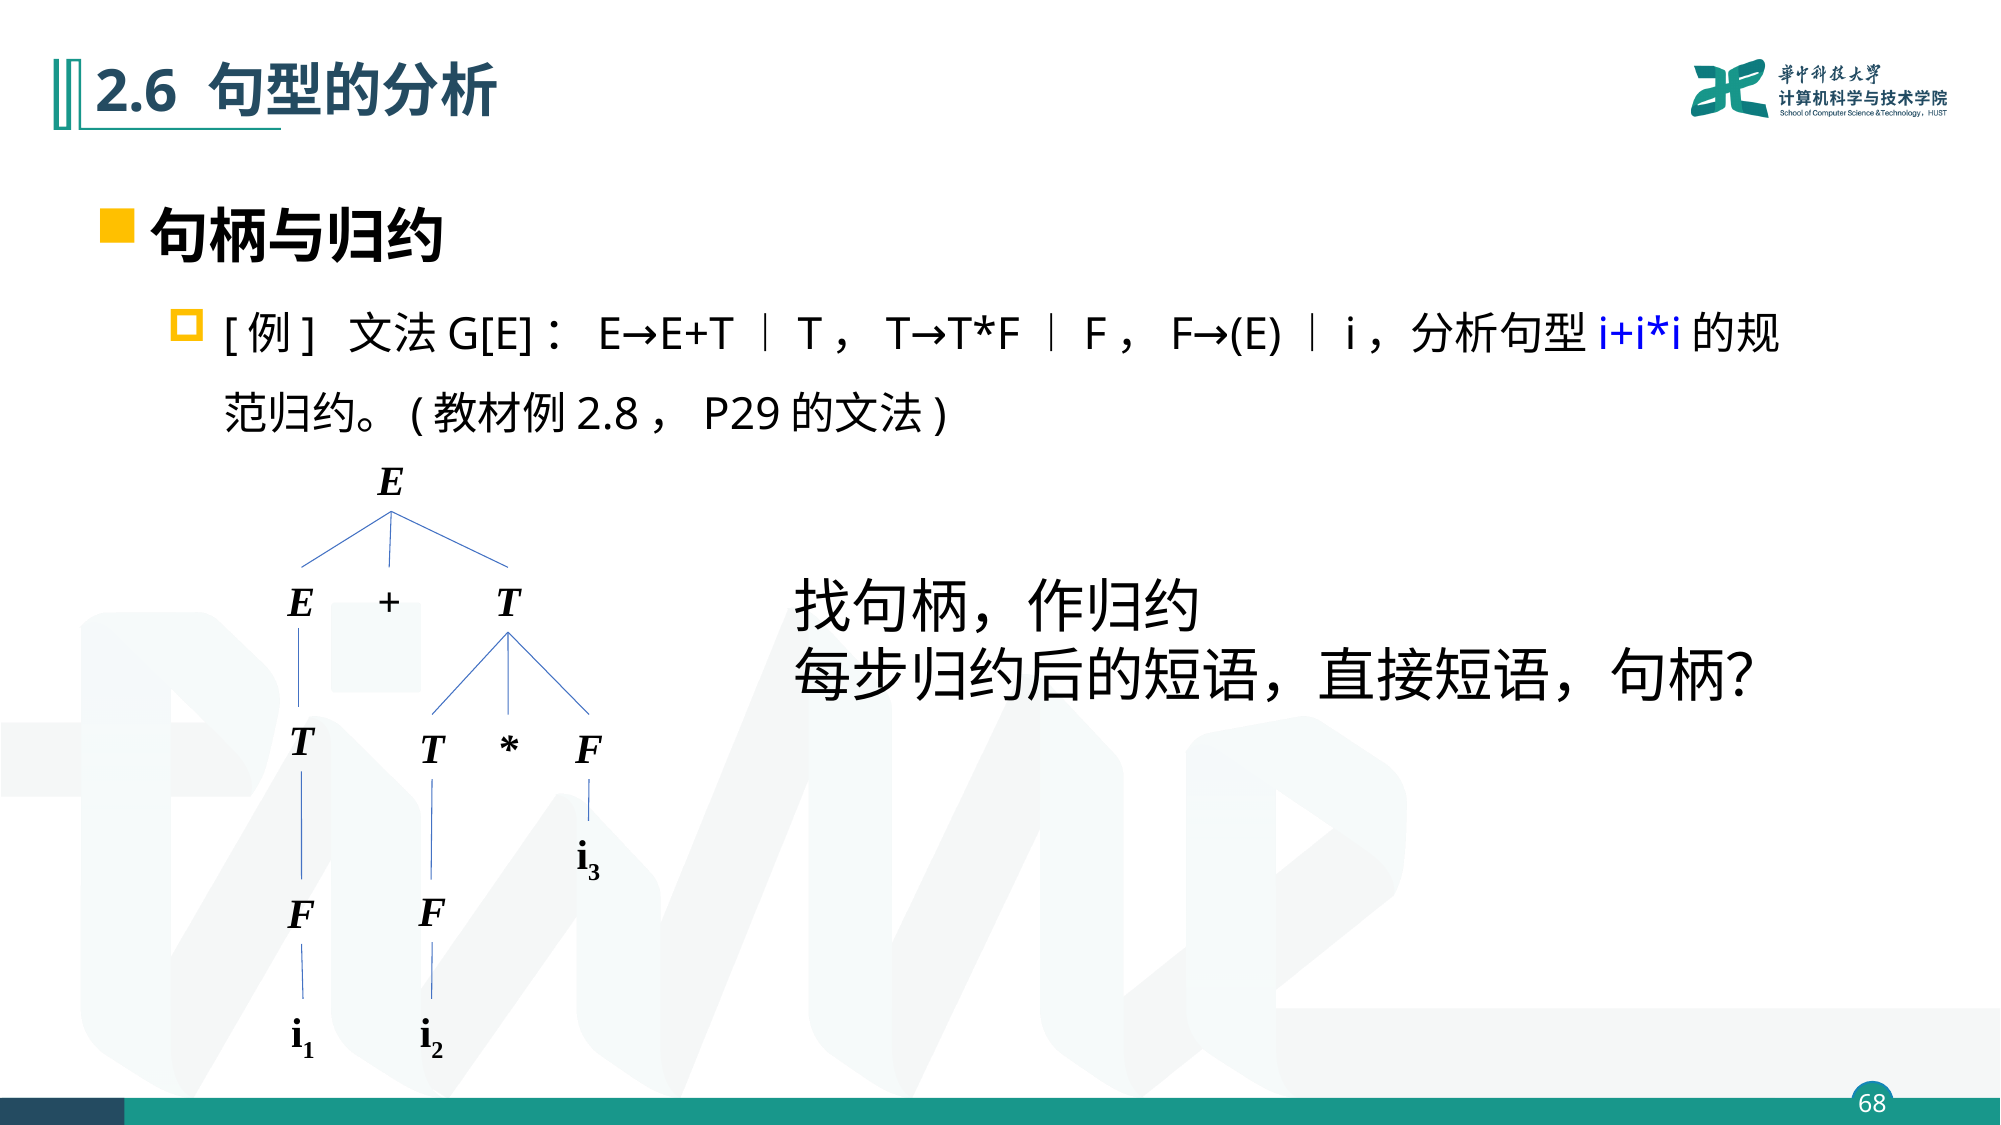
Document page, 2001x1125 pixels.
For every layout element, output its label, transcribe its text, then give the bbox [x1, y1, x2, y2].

text_box F [403, 877, 461, 943]
title 2.6 句型的分析 [80, 42, 1805, 144]
text_box F [272, 879, 331, 944]
text_box T [404, 714, 460, 780]
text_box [391, 512, 508, 568]
text_box i2 [388, 998, 475, 1071]
text_box + [362, 568, 416, 633]
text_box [301, 512, 389, 568]
text_box i1 [245, 998, 361, 1071]
list 句柄与归约 [例] 文法G[E]：E→E+T︱T，T→T*F︱F，F→(E)︱i，分析句型i+i*i的规范归约。(教材例2.8，P29的文法) [80, 154, 1805, 446]
text_box T [273, 706, 329, 772]
text_box E [272, 567, 331, 633]
text_box i3 [559, 820, 618, 893]
text_box * [482, 715, 534, 780]
picture [1805, 59, 1947, 118]
text_box F [560, 714, 618, 780]
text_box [432, 632, 508, 715]
text_box T [480, 567, 536, 632]
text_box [508, 632, 590, 715]
text_box E [362, 446, 420, 512]
text_box 找句柄，作归约 每步归约后的短语，直接短语，句柄？ [779, 561, 1866, 716]
